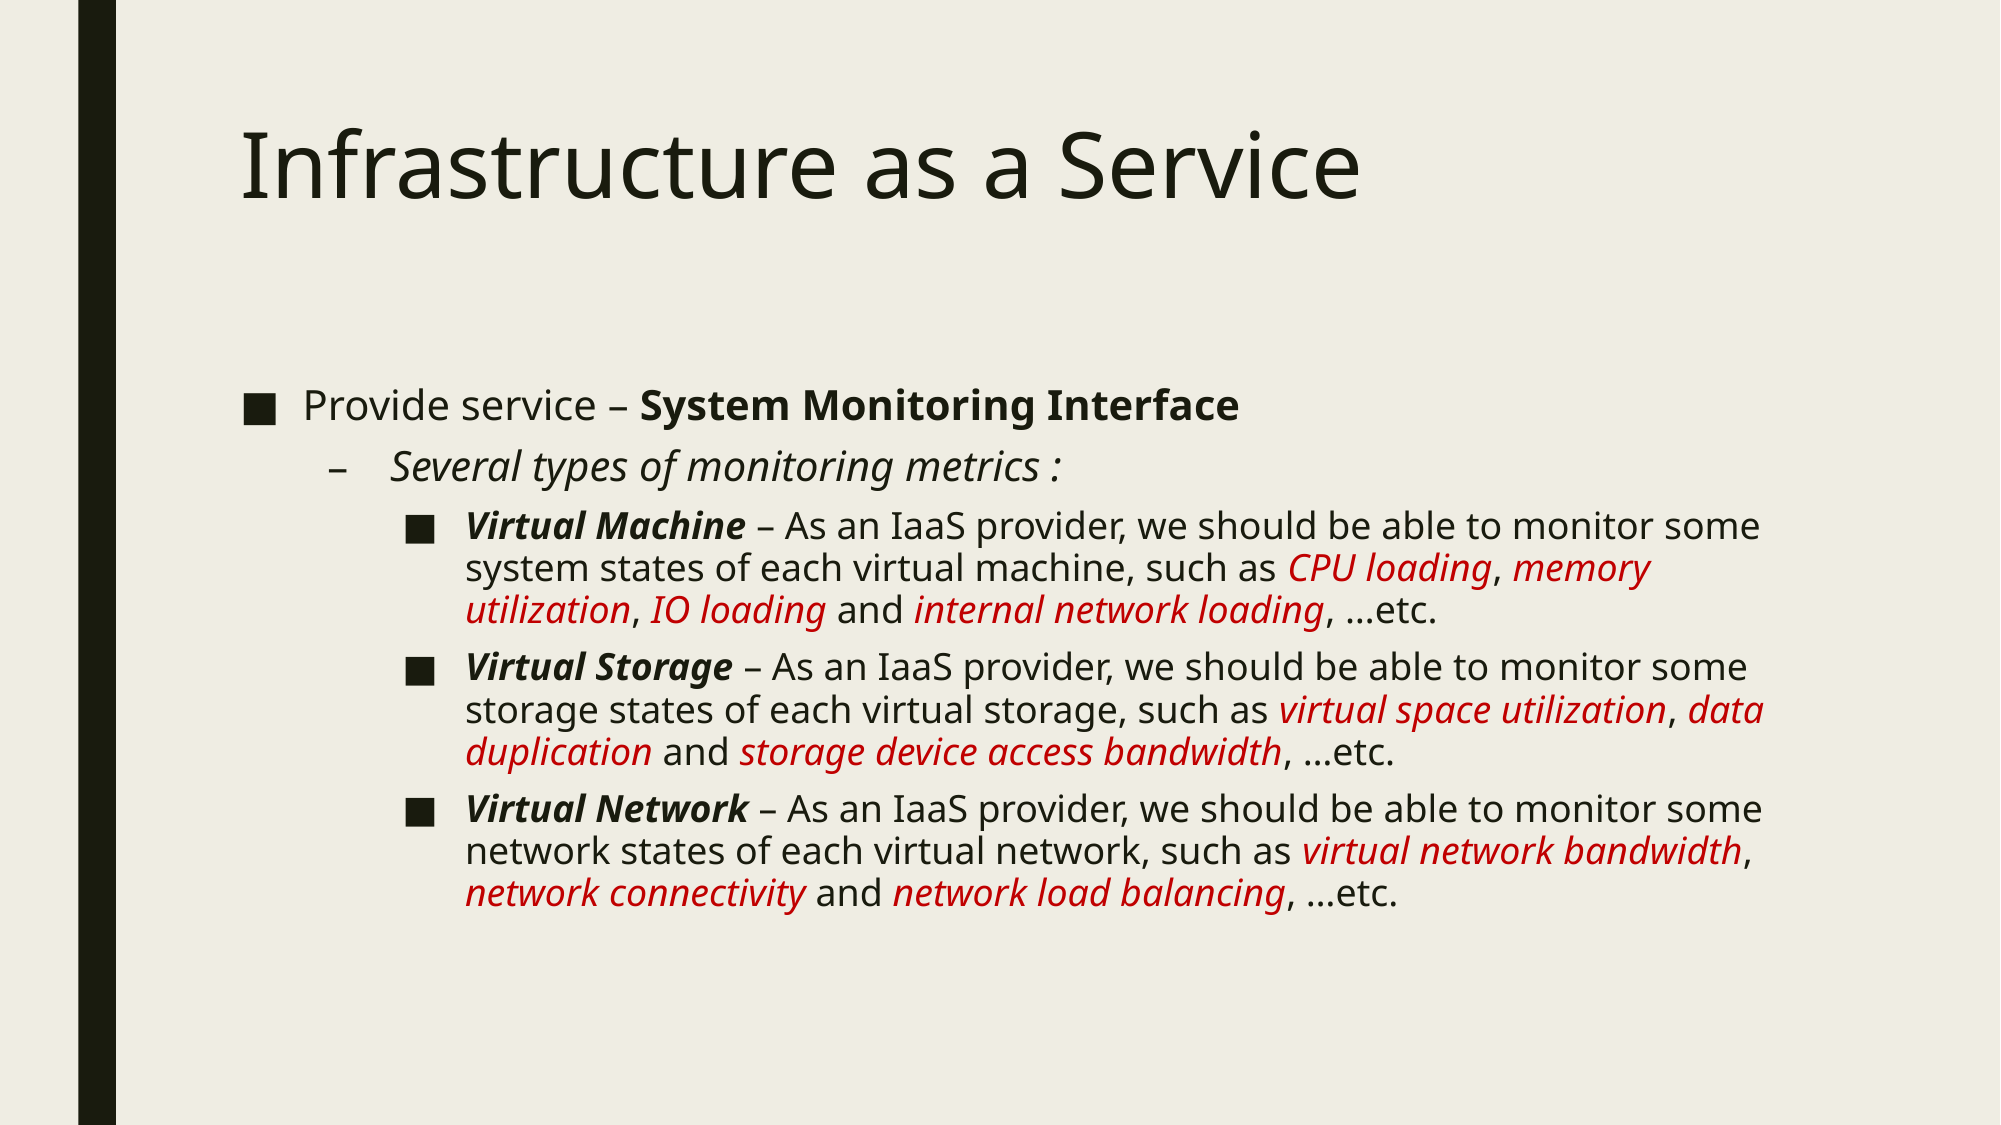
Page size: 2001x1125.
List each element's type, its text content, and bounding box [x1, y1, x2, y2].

list Provide service – System Monitoring Interface Several types of monitoring metrics : Virtual Machine – As an IaaS provider, we should be able to monitor some system states of each virtual machine, such as CPU loading, memory utilization, IO loading and internal network loading, …etc. Virtual Storage – As an IaaS provider, we should be able to monitor some storage states of each virtual storage, such as virtual space utilization, data duplication and storage device access bandwidth, …etc. Virtual Network – As an IaaS provider, we should be able to monitor some network states of each virtual network, such as virtual network bandwidth, network connectivity and network load balancing, …etc. [225, 375, 1800, 963]
title Infrastructure as a Service [225, 112, 1800, 357]
